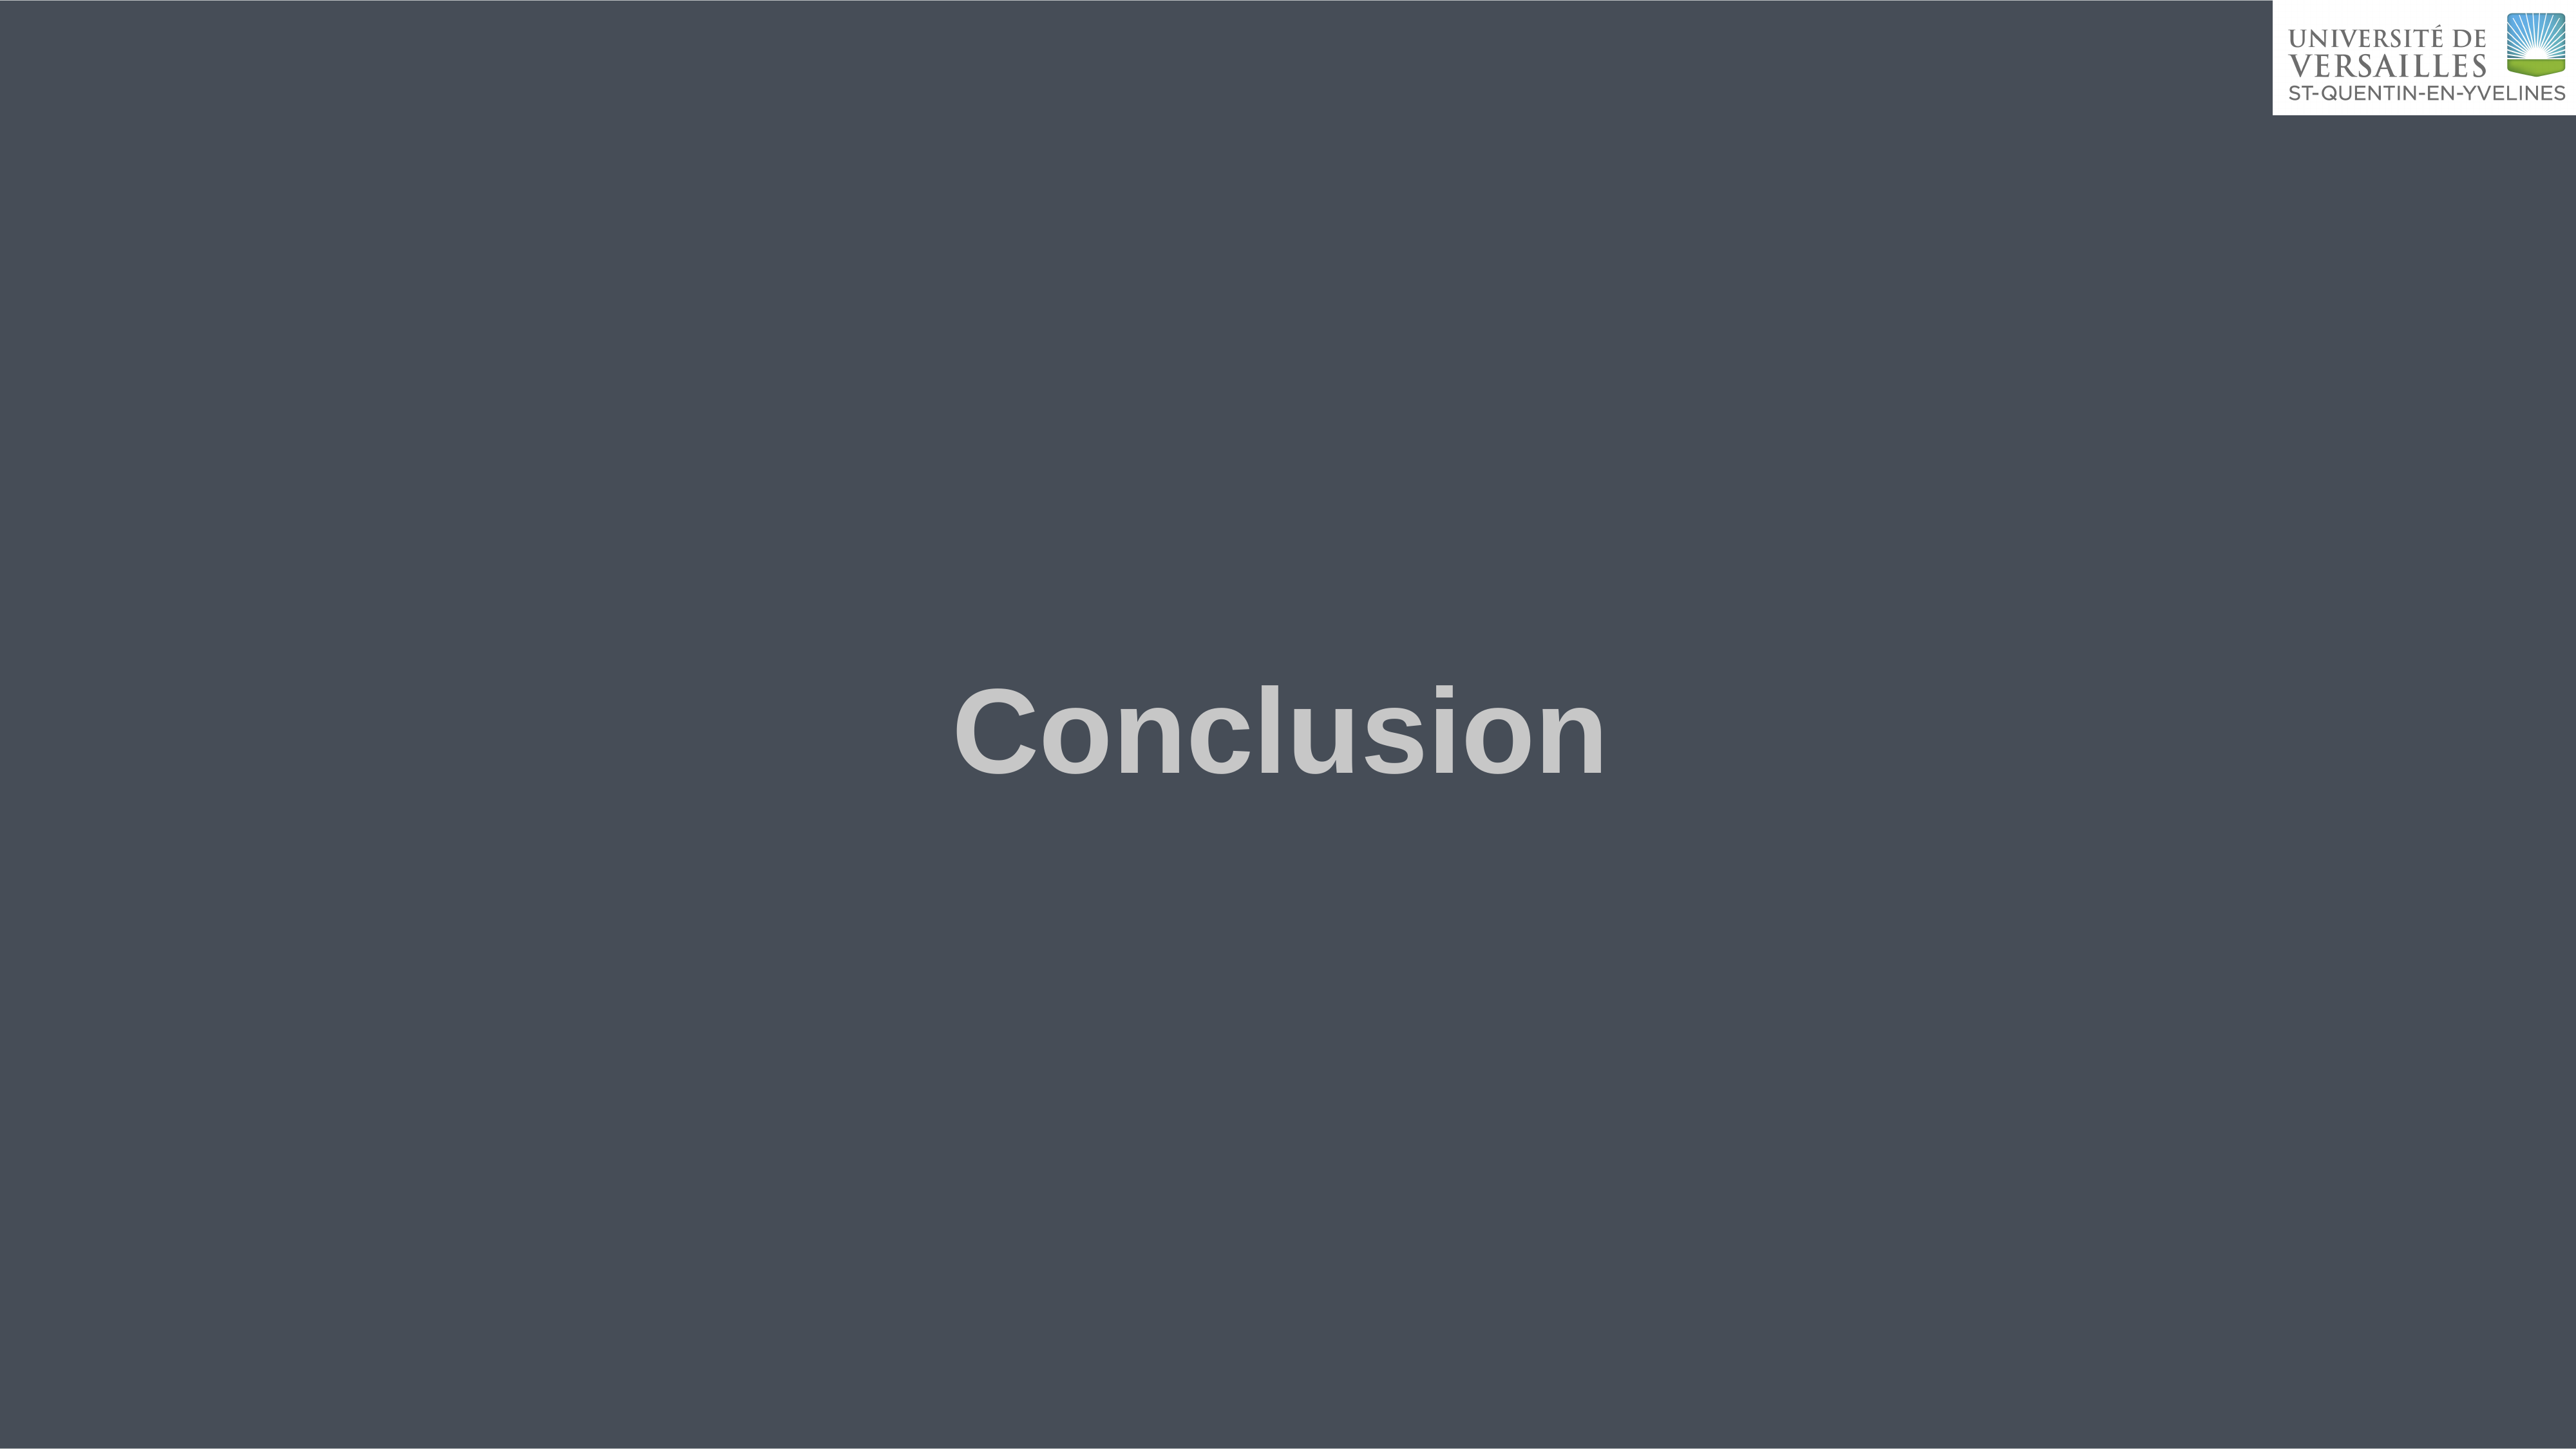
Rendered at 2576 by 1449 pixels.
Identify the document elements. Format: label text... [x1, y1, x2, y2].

text_box Conclusion [939, 639, 1637, 810]
text_box [0, 0, 2576, 1449]
picture [2273, 0, 2576, 115]
